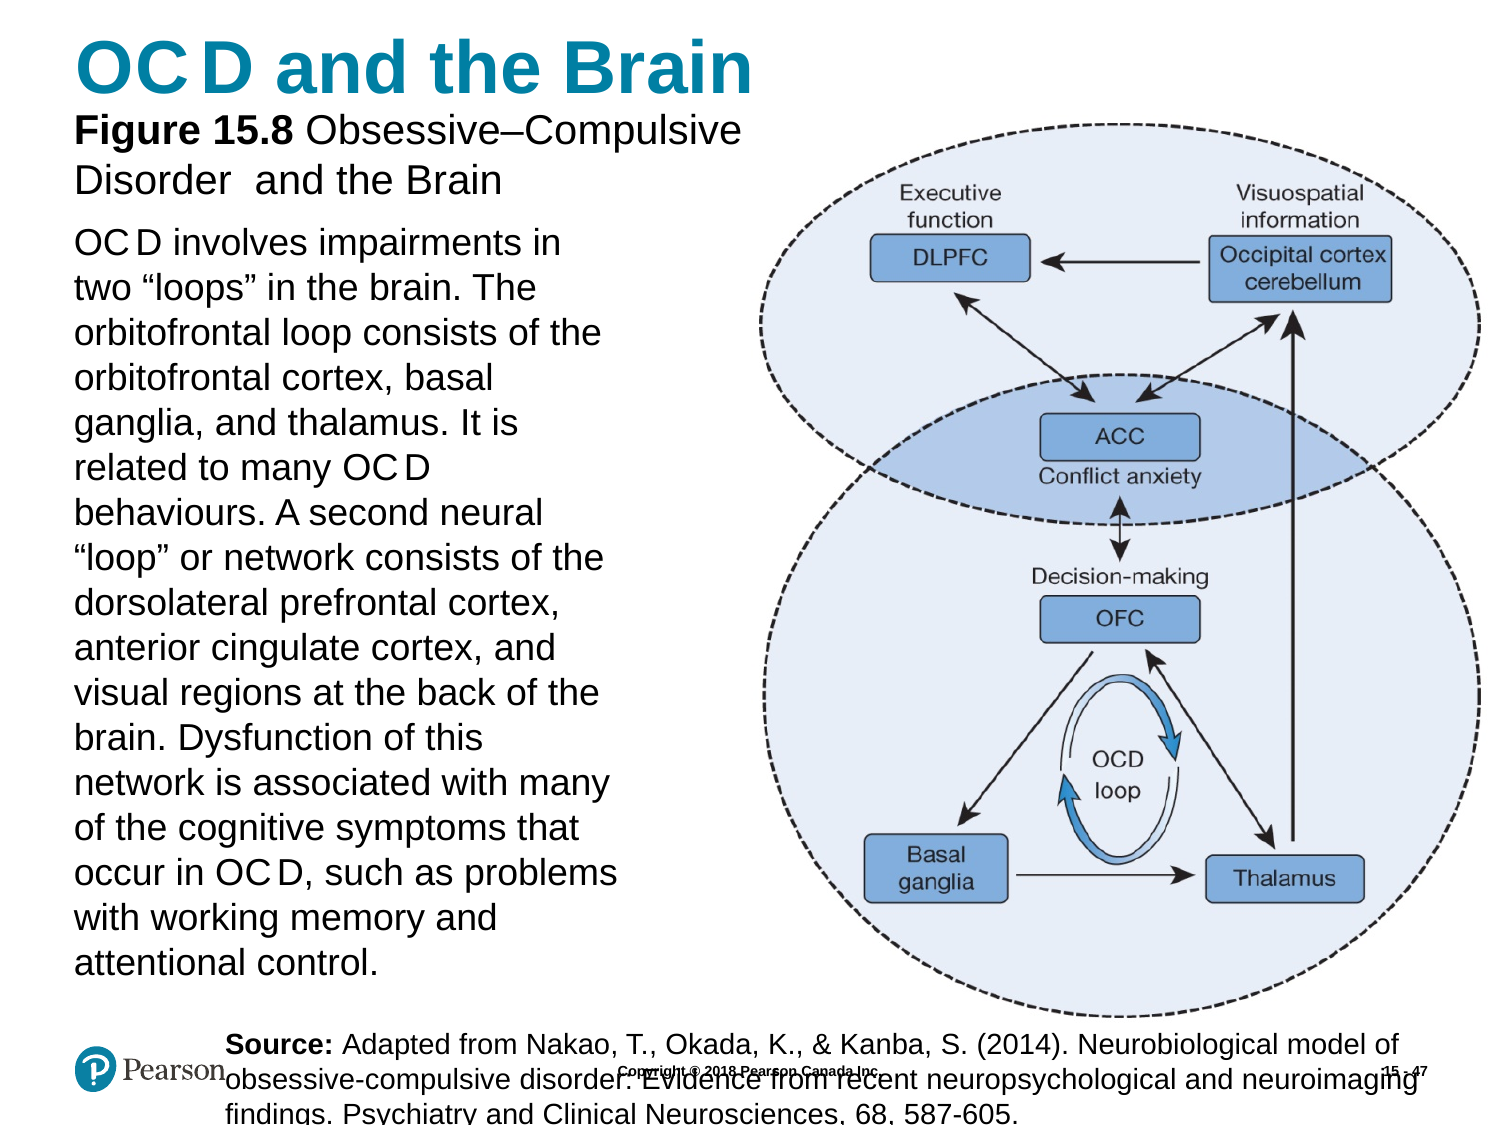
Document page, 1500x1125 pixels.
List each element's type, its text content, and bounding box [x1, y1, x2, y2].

title O C D and the Brain [75, 12, 1425, 114]
list O C D involves impairments in two “loops” in the brain. The orbitofrontal loop consists of the orbitofrontal cortex, basal ganglia, and thalamus. It is related to many O C D behaviours. A second neural “loop” or network consists of the dorsolateral prefrontal cortex, anterior cingulate cortex, and visual regions at the back of the brain. Dysfunction of this network is associated with many of the cognitive symptoms that occur in O C D, such as problems with working memory and attentional control. [73, 218, 625, 824]
picture [751, 115, 1488, 1026]
list Figure 15.8 Obsessive–Compulsive Disorder and the Brain [73, 87, 750, 219]
list Source: Adapted from Nakao, T., Okada, K., & Kanba, S. (2014). Neurobiological model of obsessive-compulsive disorder: Evidence from recent neuropsychological and neuroimaging findings. Psychiatry and Clinical Neurosciences, 68, 587-605. [225, 1025, 1425, 1125]
